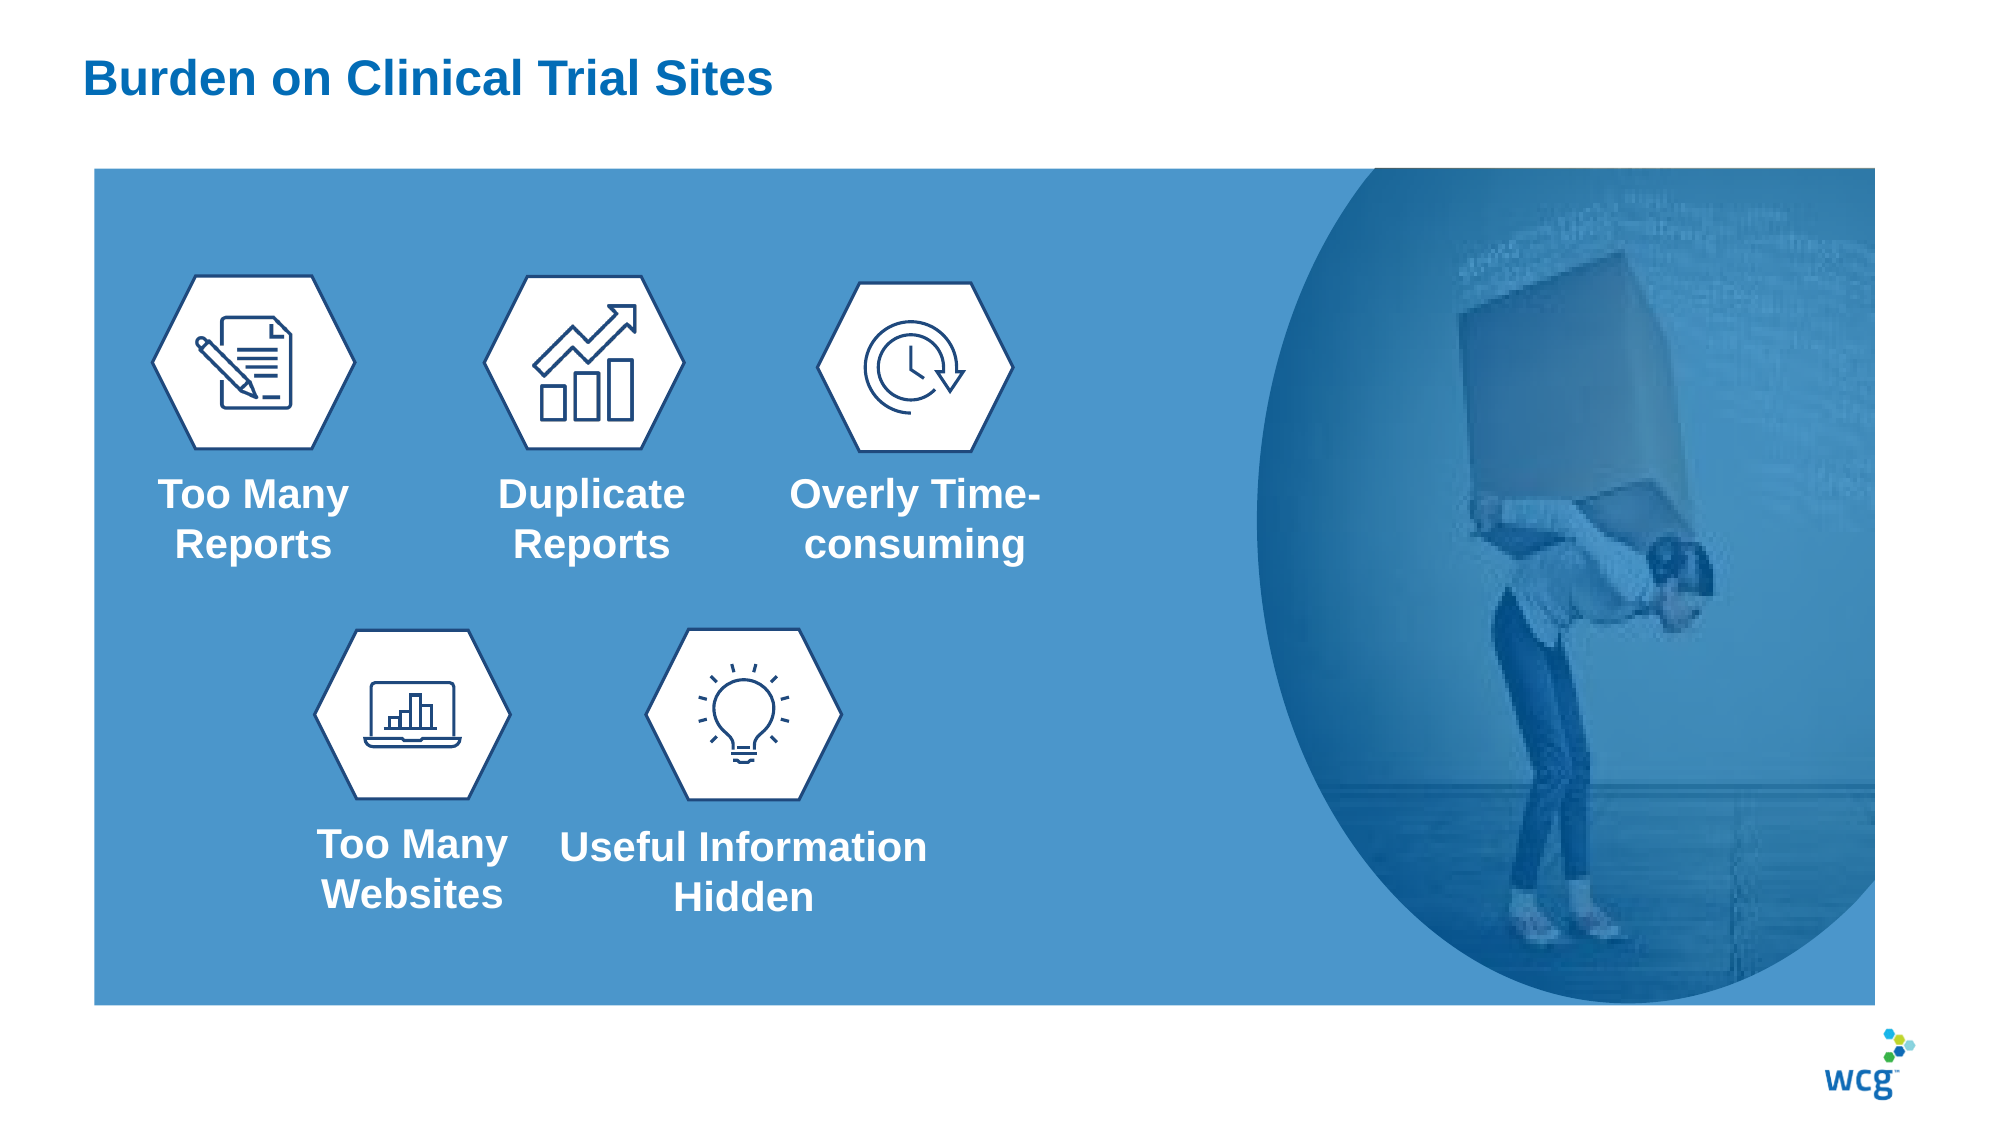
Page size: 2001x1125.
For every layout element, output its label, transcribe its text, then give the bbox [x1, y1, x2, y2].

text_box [125, 275, 383, 576]
text_box [93, 168, 1876, 1006]
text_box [314, 630, 511, 799]
picture [1256, 167, 1875, 1004]
picture [1819, 1026, 1921, 1104]
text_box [749, 283, 1082, 576]
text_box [645, 629, 842, 800]
title Burden on Clinical Trial Sites [82, 45, 1500, 115]
text_box Too Many Websites [283, 816, 541, 927]
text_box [463, 276, 721, 576]
text_box Useful Information Hidden [543, 819, 945, 988]
